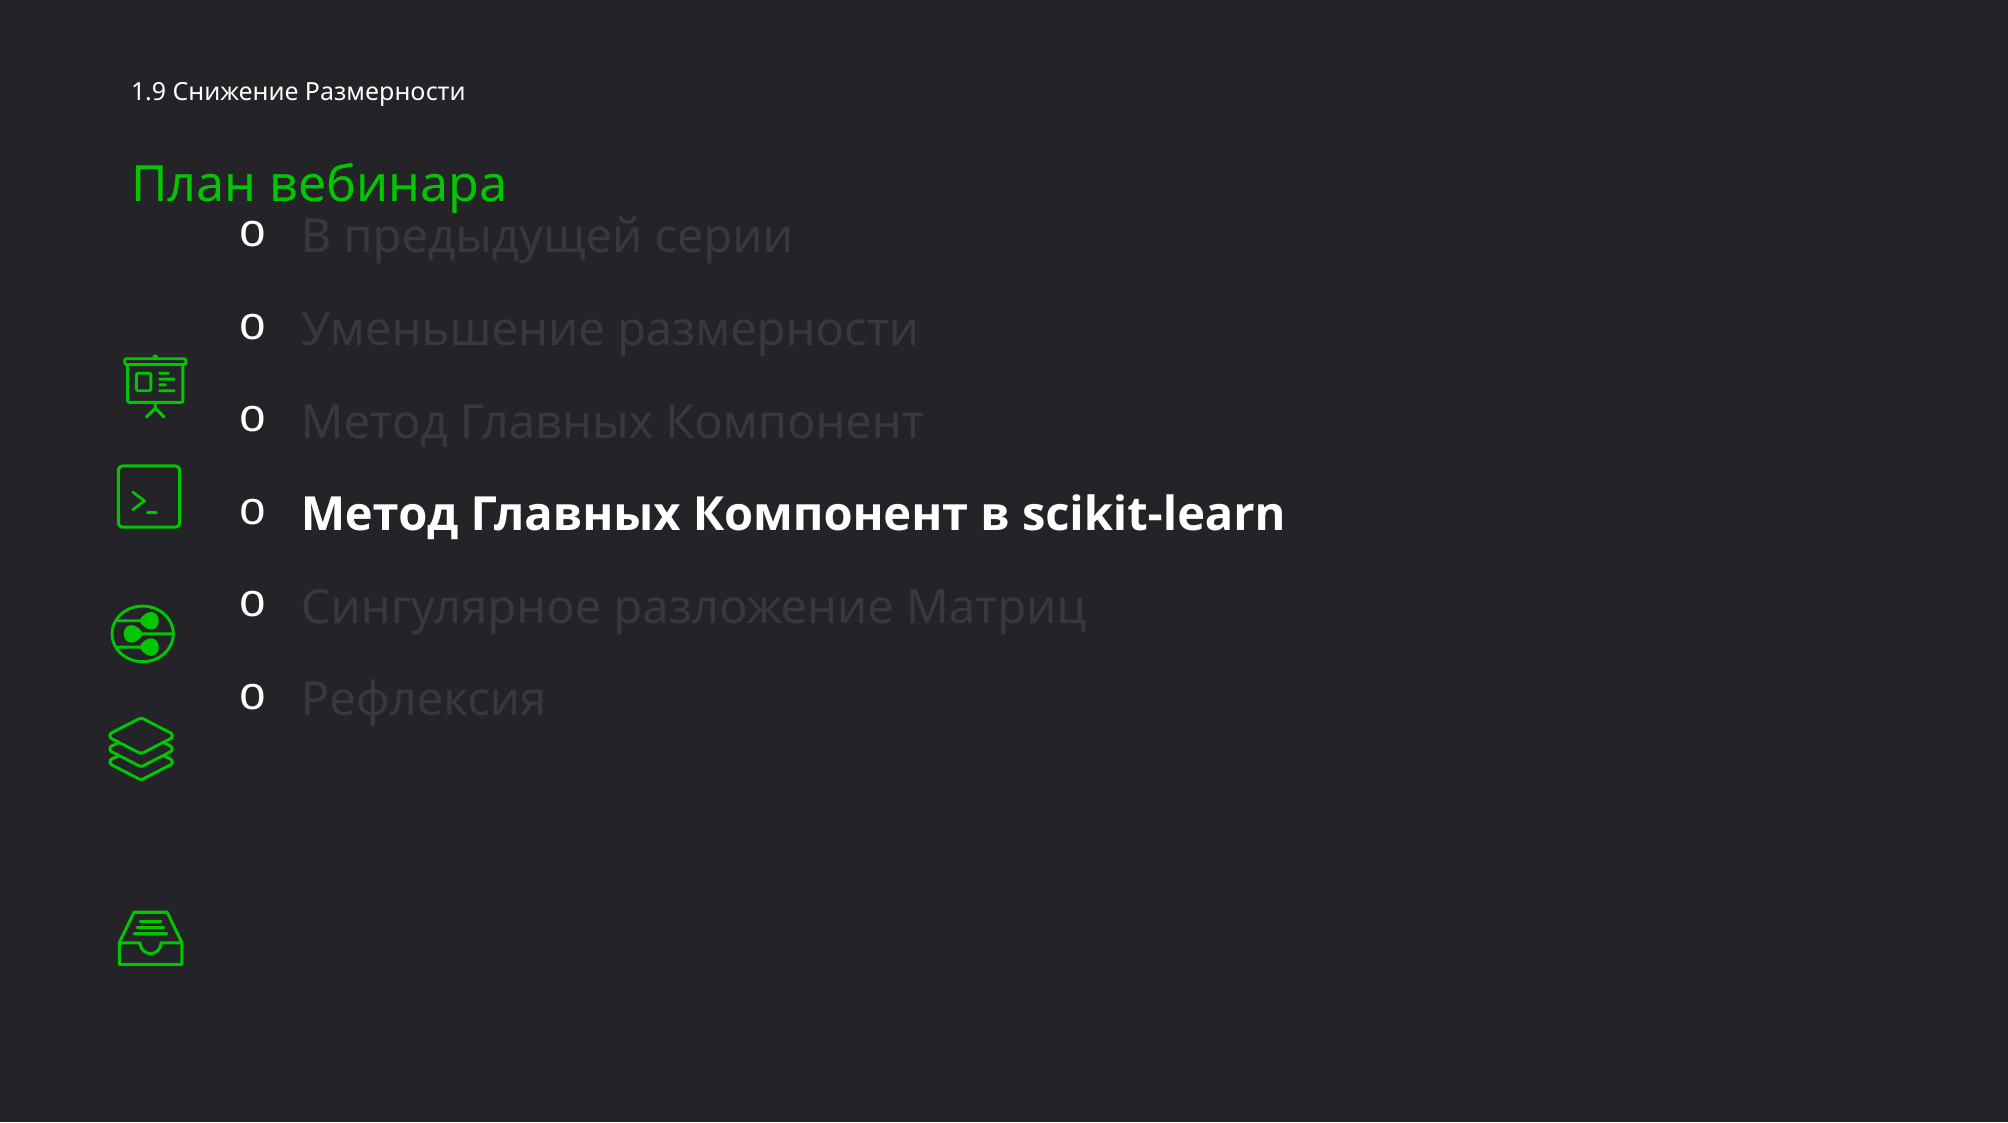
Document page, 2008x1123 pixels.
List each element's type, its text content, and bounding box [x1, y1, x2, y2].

text_box [108, 716, 174, 781]
text_box [123, 354, 188, 419]
text_box [110, 604, 175, 664]
text_box 1.9 Снижение Размерности [131, 55, 1150, 133]
text_box План вебинара [131, 133, 1004, 281]
text_box В предыдущей серии Уменьшение размерности Метод Главных Компонент Метод Главных Компонент в scikit-learn Сингулярное разложение Матриц Рефлексия [222, 197, 1983, 971]
text_box [116, 464, 182, 529]
text_box [117, 910, 184, 966]
